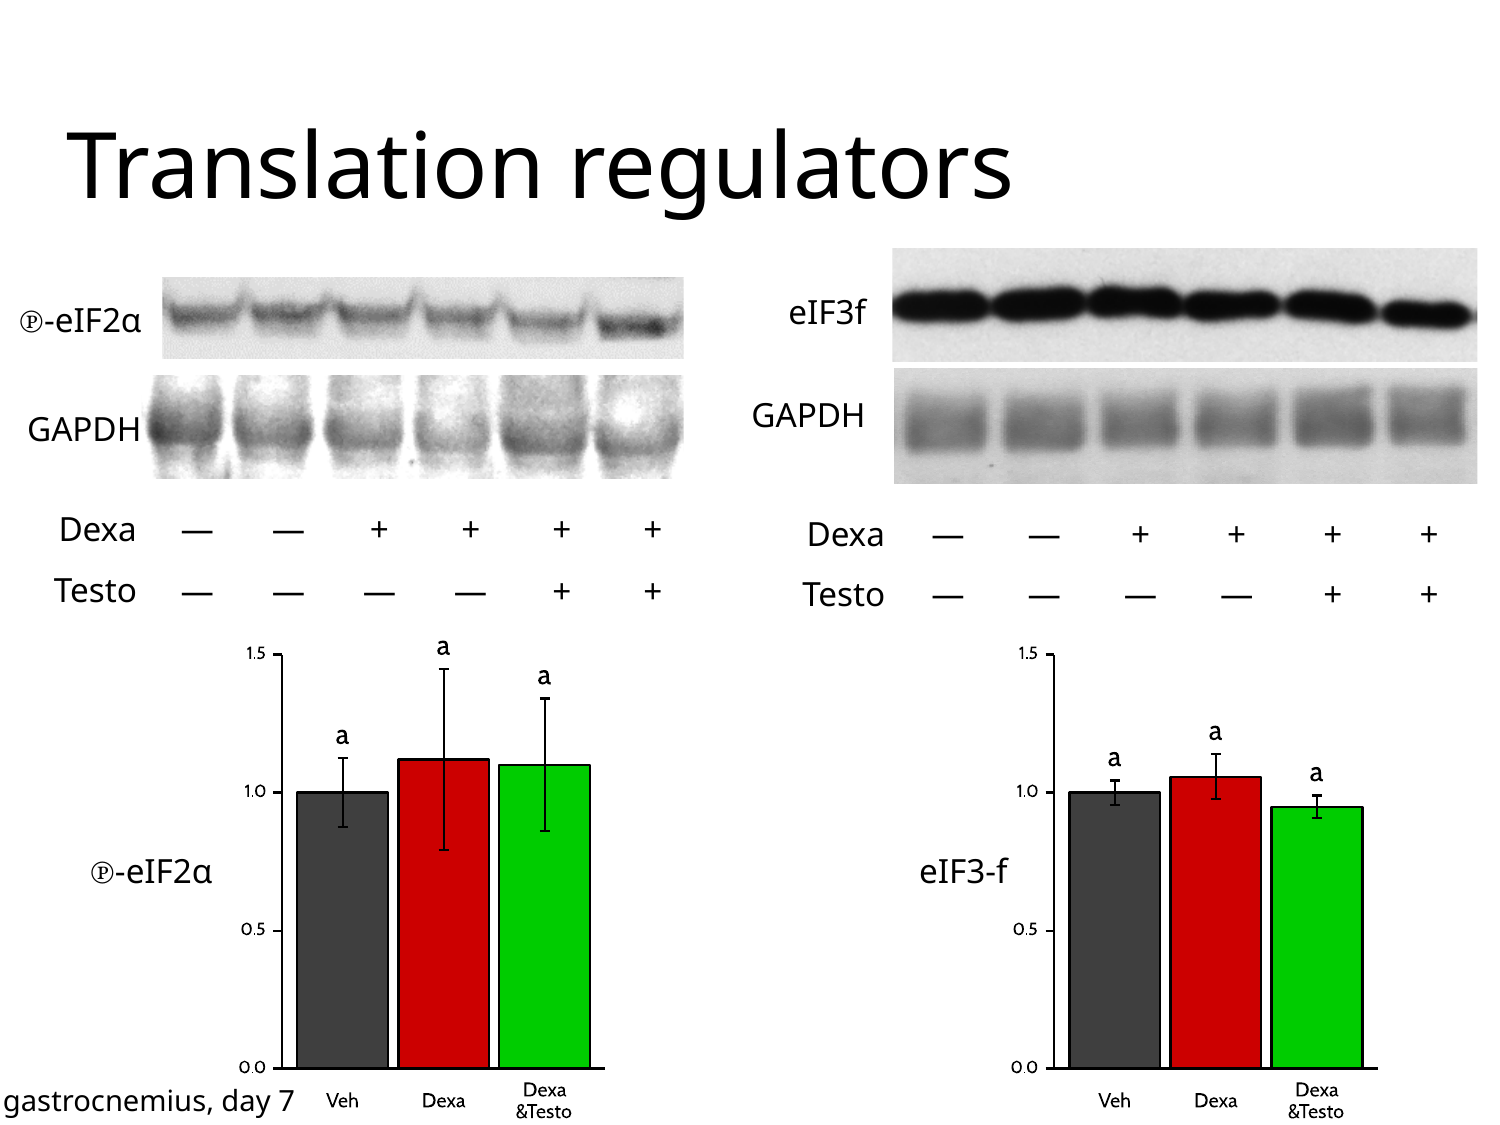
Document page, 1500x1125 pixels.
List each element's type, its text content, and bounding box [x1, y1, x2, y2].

table_cell Testo [751, 564, 900, 623]
table_header + [608, 499, 698, 559]
picture [957, 624, 1413, 1125]
picture [141, 375, 684, 479]
table_cell — [997, 564, 1092, 623]
title Translation regulators [51, 59, 1449, 278]
picture [162, 277, 684, 359]
table_header + [426, 499, 516, 559]
table_cell — [335, 560, 425, 620]
table_cell + [1382, 564, 1477, 623]
table_header — [997, 504, 1092, 563]
picture [894, 368, 1478, 484]
table_header Dexa [751, 504, 900, 563]
text_box GAPDH [0, 409, 141, 446]
text_box eIF3f [685, 293, 866, 343]
table_header — [244, 499, 334, 559]
picture [185, 624, 641, 1125]
table_header + [1093, 504, 1188, 563]
table_cell — [244, 560, 334, 620]
table_cell — [901, 564, 996, 623]
text_box gastrocnemius, day 7 [0, 1074, 185, 1125]
table_cell + [517, 560, 607, 620]
table_cell + [608, 560, 698, 620]
text_box eIF3-f [865, 851, 957, 888]
text_box Ⓟ-eIF2α [70, 851, 185, 888]
table_cell — [1093, 564, 1188, 623]
table_header — [901, 504, 996, 563]
table_header + [517, 499, 607, 559]
table_cell — [1189, 564, 1285, 623]
text_box GAPDH [685, 395, 866, 446]
text_box Ⓟ-eIF2α [0, 300, 142, 337]
table_cell — [153, 560, 243, 620]
table_cell Testo [32, 560, 152, 620]
table_cell — [426, 560, 516, 620]
table_header + [335, 499, 425, 559]
table_header + [1286, 504, 1381, 563]
picture [892, 247, 1478, 362]
table_header + [1382, 504, 1477, 563]
table_header — [153, 499, 243, 559]
table_header + [1189, 504, 1285, 563]
table_cell + [1286, 564, 1381, 623]
table_header Dexa [32, 499, 152, 559]
